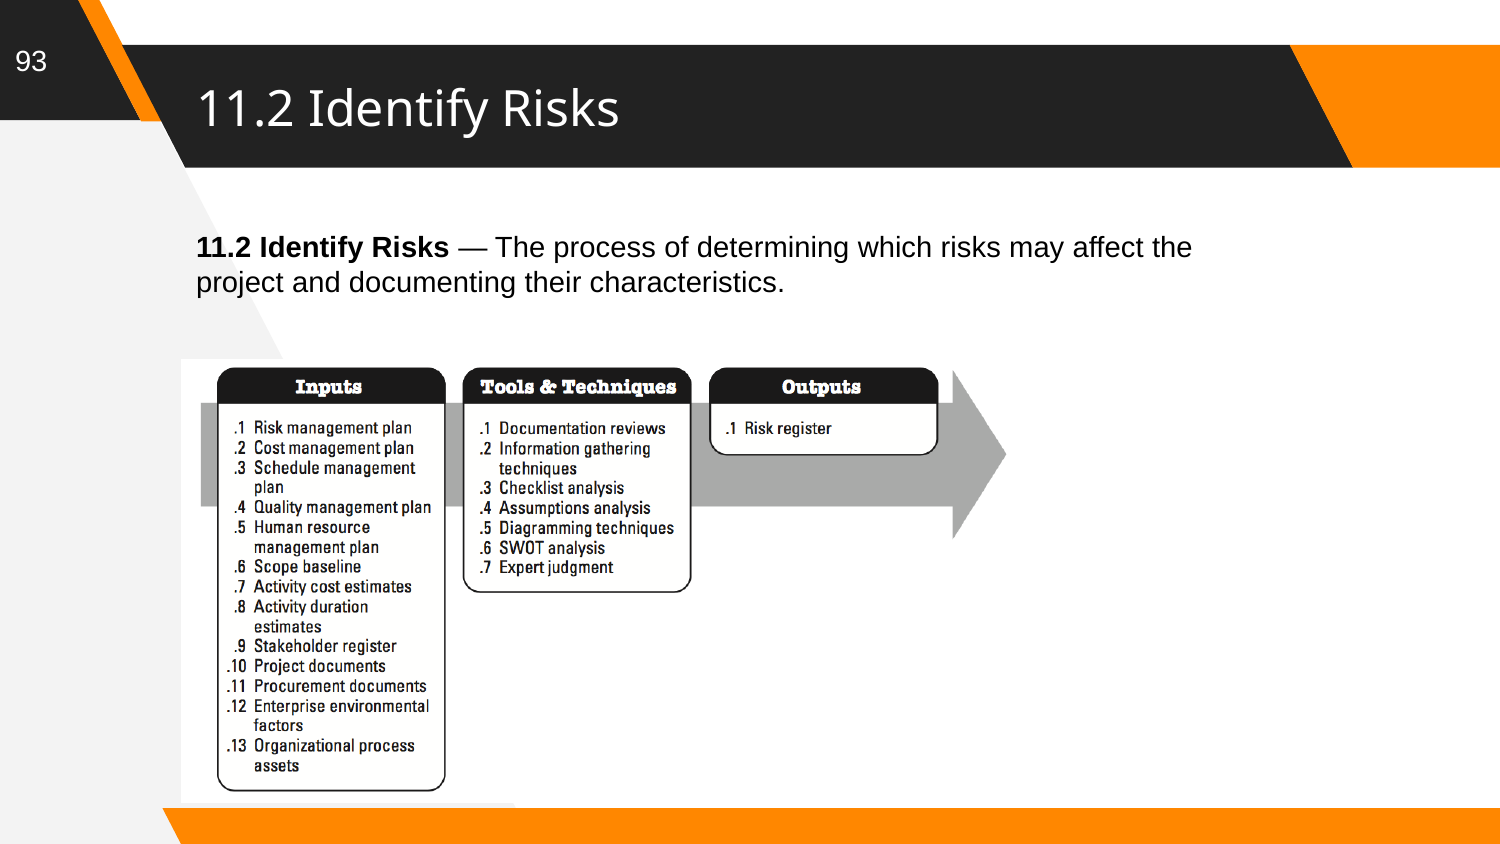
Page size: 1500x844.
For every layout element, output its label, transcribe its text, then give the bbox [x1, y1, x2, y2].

picture [180, 359, 1007, 803]
title 11.2 Identify Risks [181, 45, 1285, 169]
text_box 11.2 Identify Risks — The process of determining which risks may affect the project and documenting their characteristics. [181, 220, 1285, 306]
slide_number 93 [0, 0, 98, 121]
